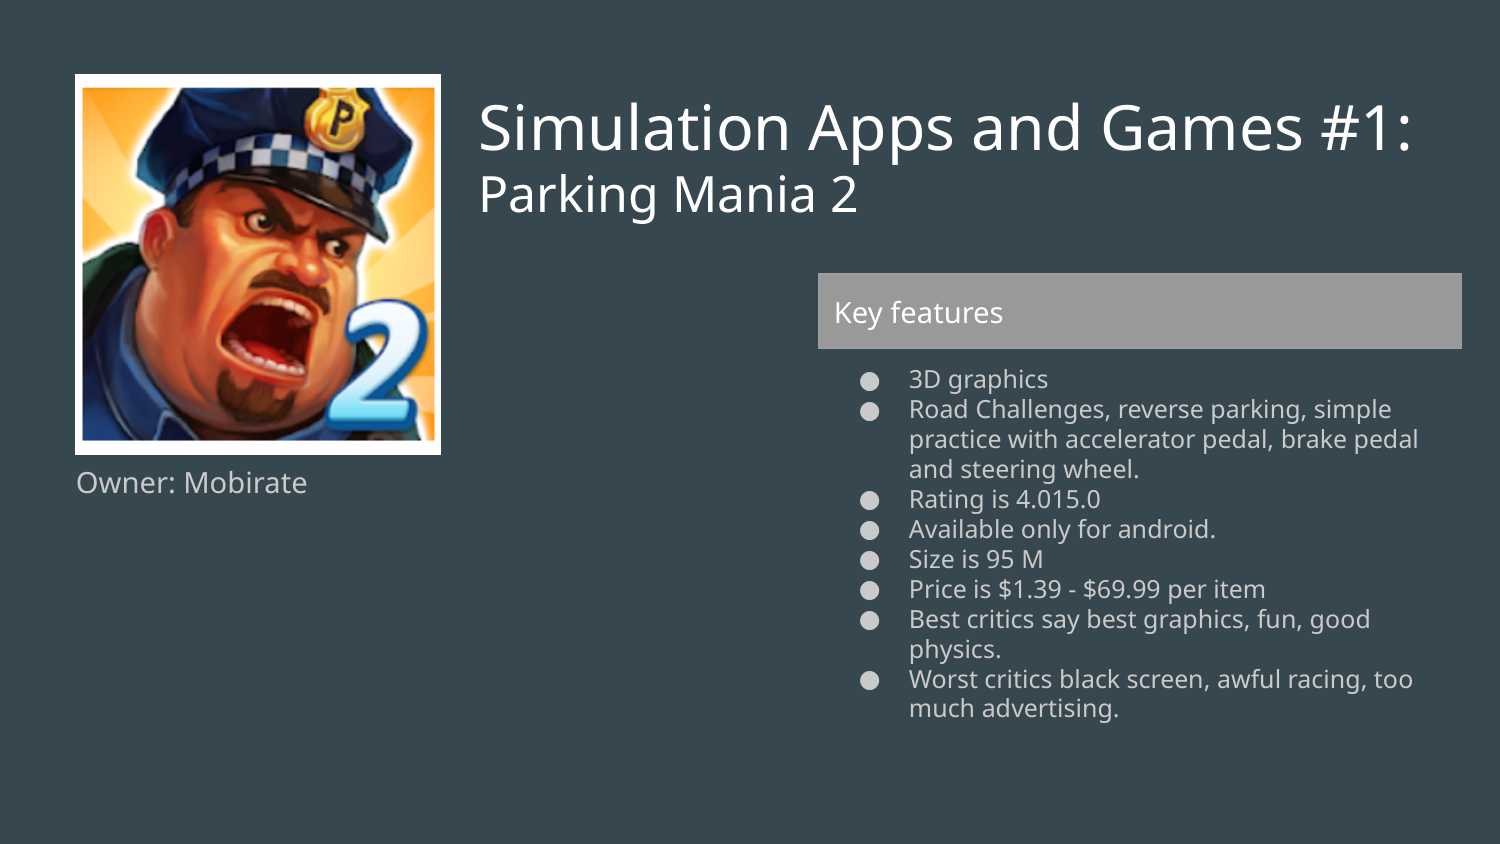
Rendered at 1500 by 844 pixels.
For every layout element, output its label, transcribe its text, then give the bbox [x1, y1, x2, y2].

list Owner: Mobirate [60, 444, 717, 828]
text_box Key features [818, 273, 1462, 349]
title Simulation Apps and Games #1: Parking Mania 2 [463, 72, 1500, 167]
list 3D graphics Road Challenges, reverse parking, simple practice with accelerator pedal, brake pedal and steering wheel. Rating is 4.015.0 Available only for android. Size is 95 M Price is $1.39 - $69.99 per item Best critics say best graphics, fun, good physics. Worst critics black screen, awful racing, too much advertising. [818, 348, 1476, 833]
picture [74, 74, 441, 455]
